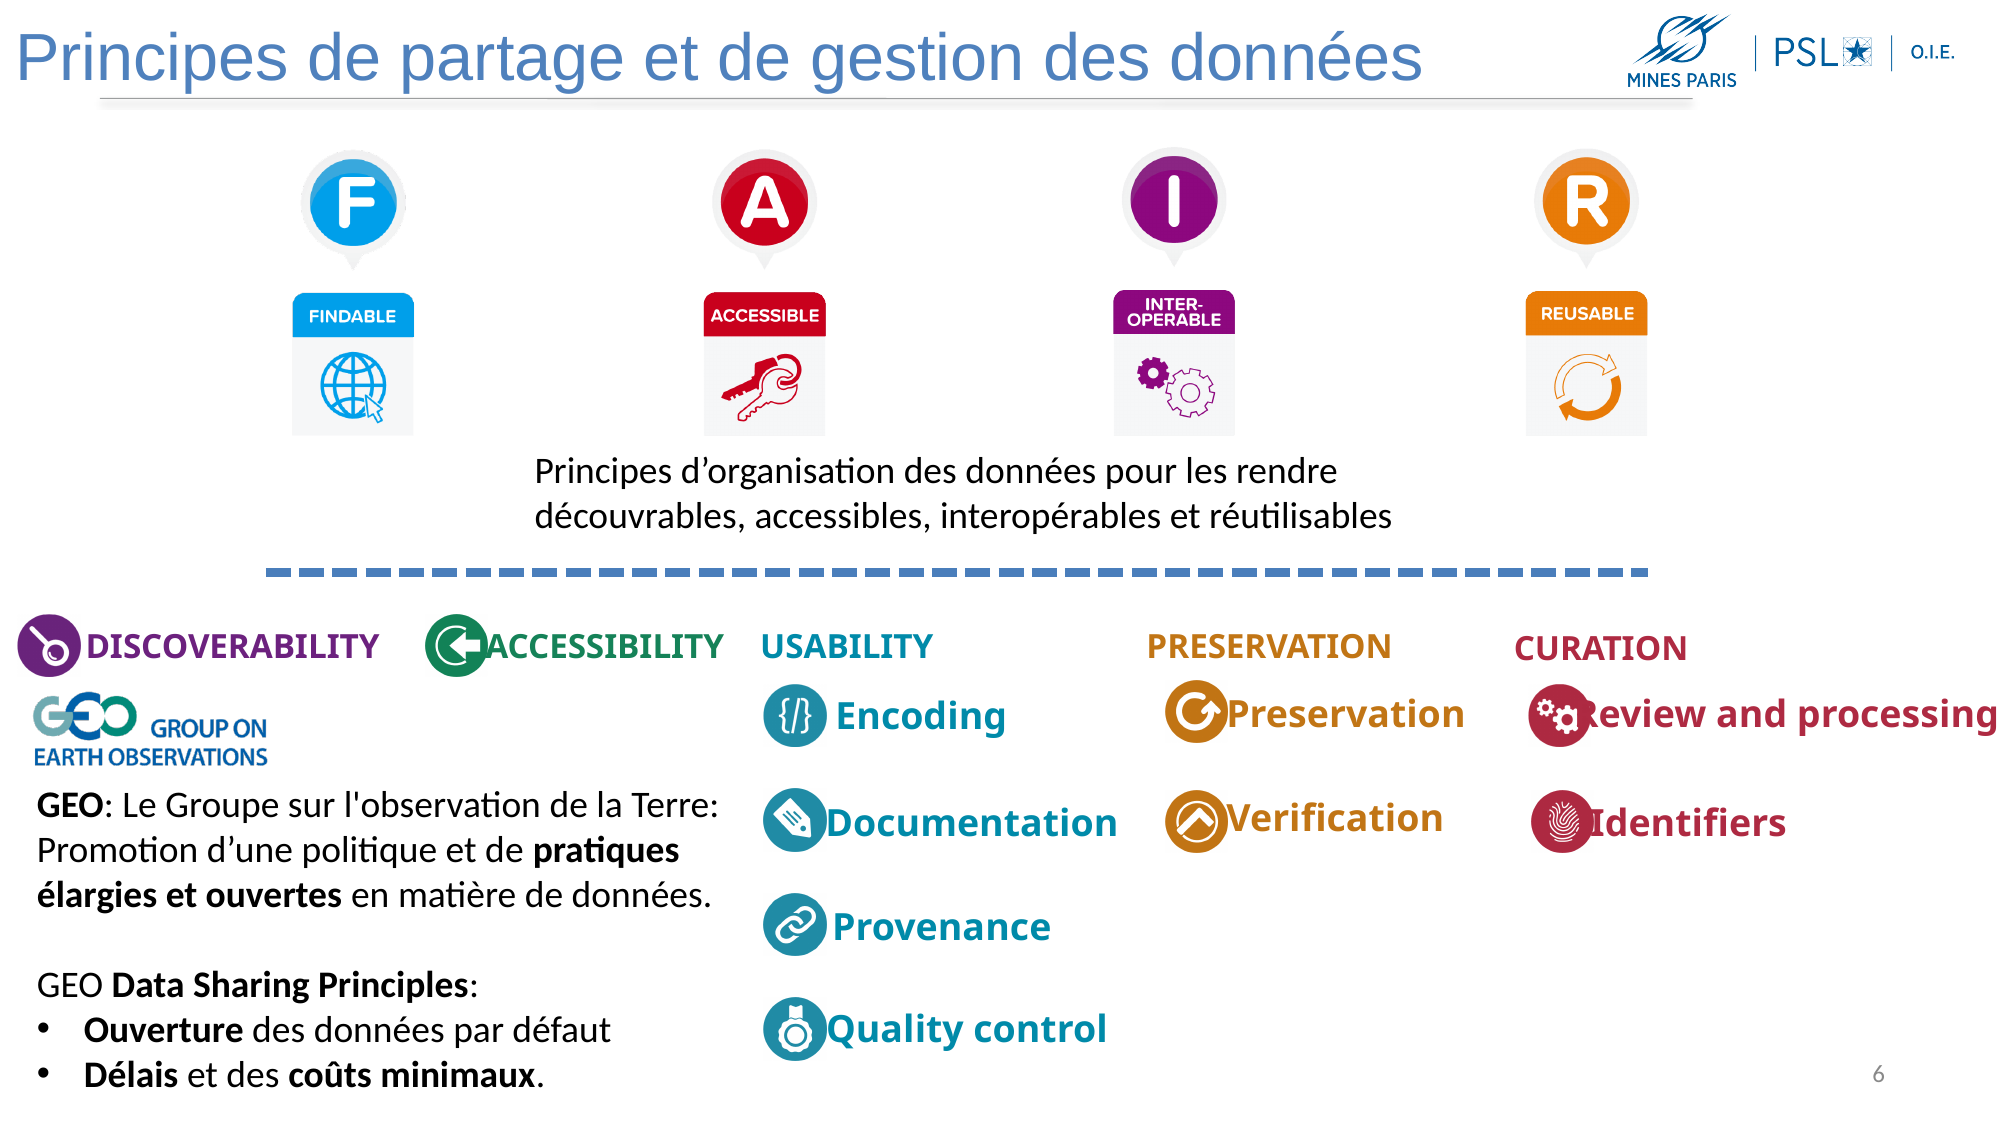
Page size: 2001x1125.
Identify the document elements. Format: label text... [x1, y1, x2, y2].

title Principes de partage et de gestion des données [0, 0, 1728, 109]
picture [1520, 0, 2001, 139]
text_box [14, 613, 1980, 1107]
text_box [279, 119, 1667, 546]
